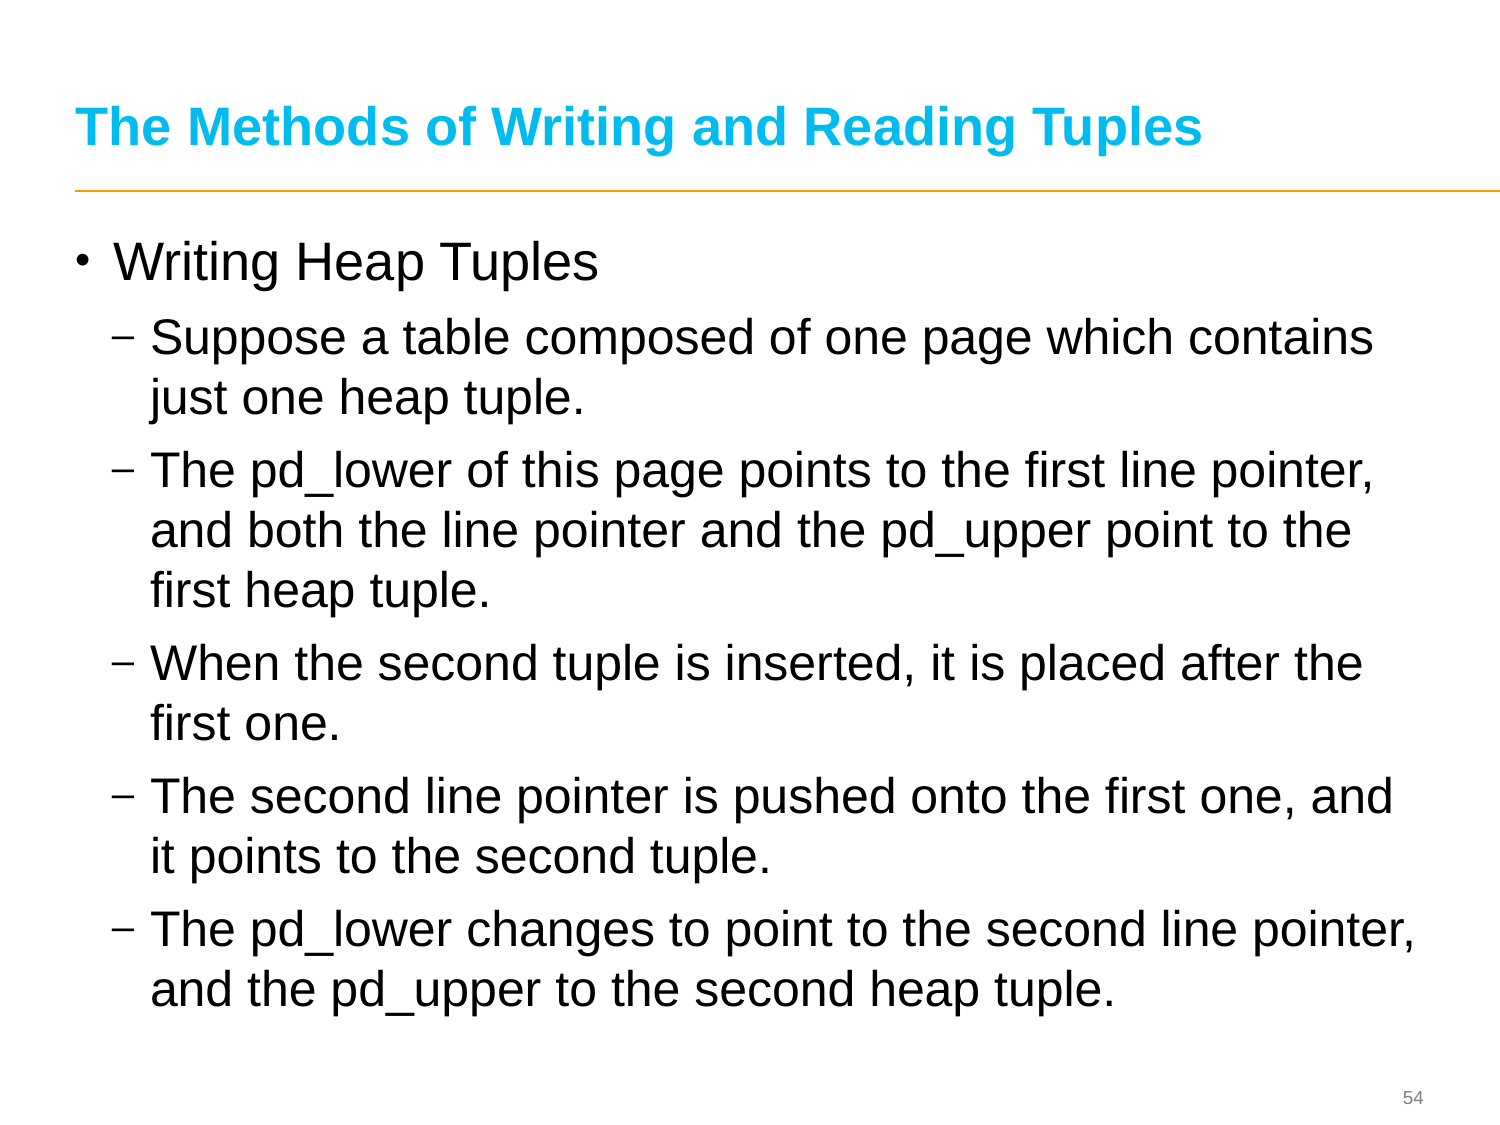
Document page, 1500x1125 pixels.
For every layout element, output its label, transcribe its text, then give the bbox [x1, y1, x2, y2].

title The Methods of Writing and Reading Tuples [75, 27, 1422, 157]
list Writing Heap Tuples Suppose a table composed of one page which contains just one heap tuple. The pd_lower of this page points to the first line pointer, and both the line pointer and the pd_upper point to the first heap tuple. When the second tuple is inserted, it is placed after the first one. The second line pointer is pushed onto the first one, and it points to the second tuple. The pd_lower changes to point to the second line pointer, and the pd_upper to the second heap tuple. [75, 226, 1425, 1018]
